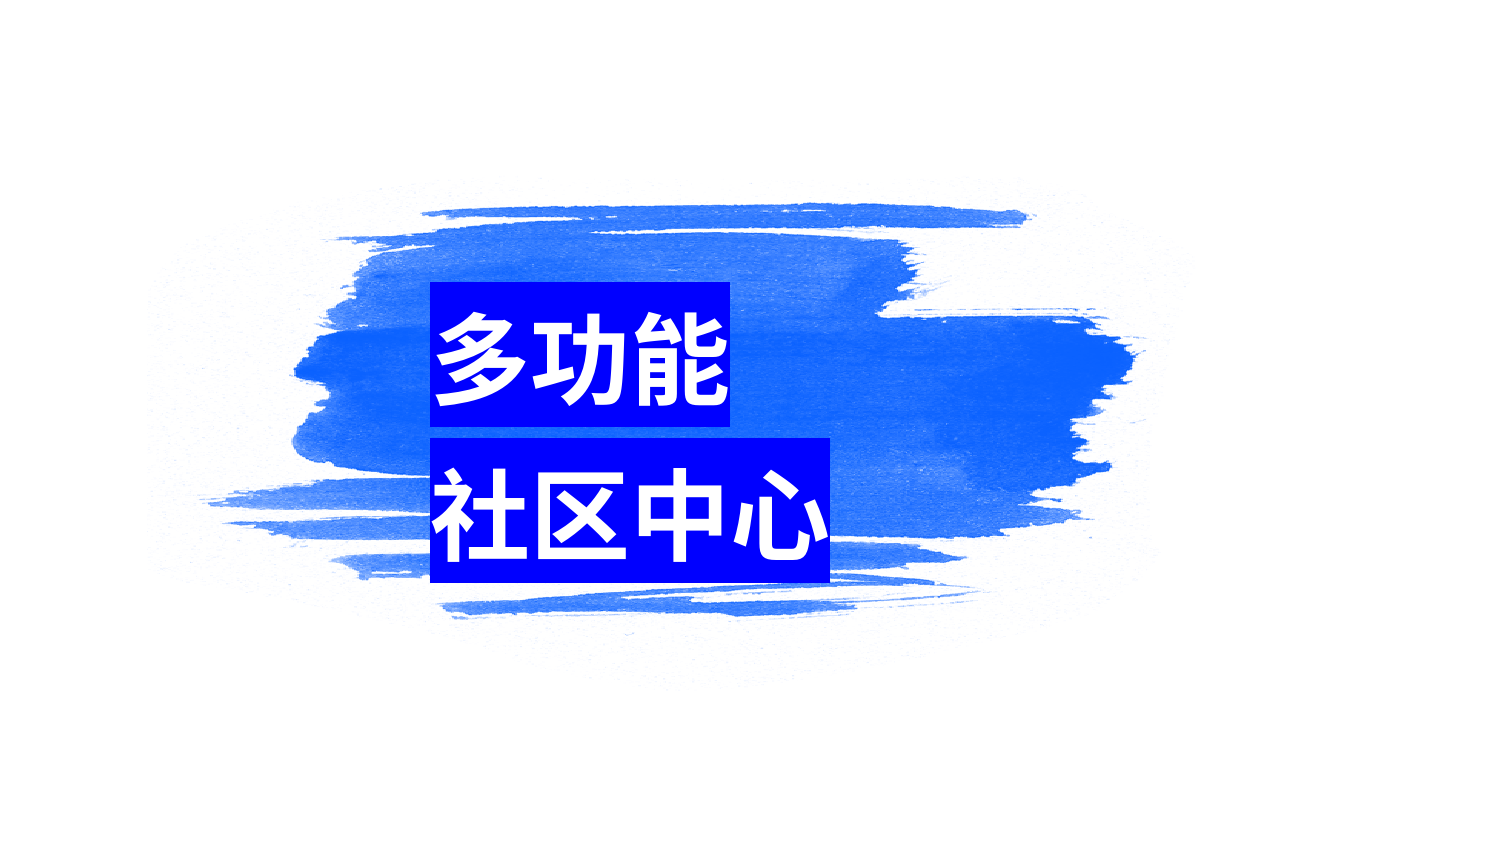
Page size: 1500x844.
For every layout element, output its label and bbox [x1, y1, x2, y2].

picture [147, 144, 1223, 699]
